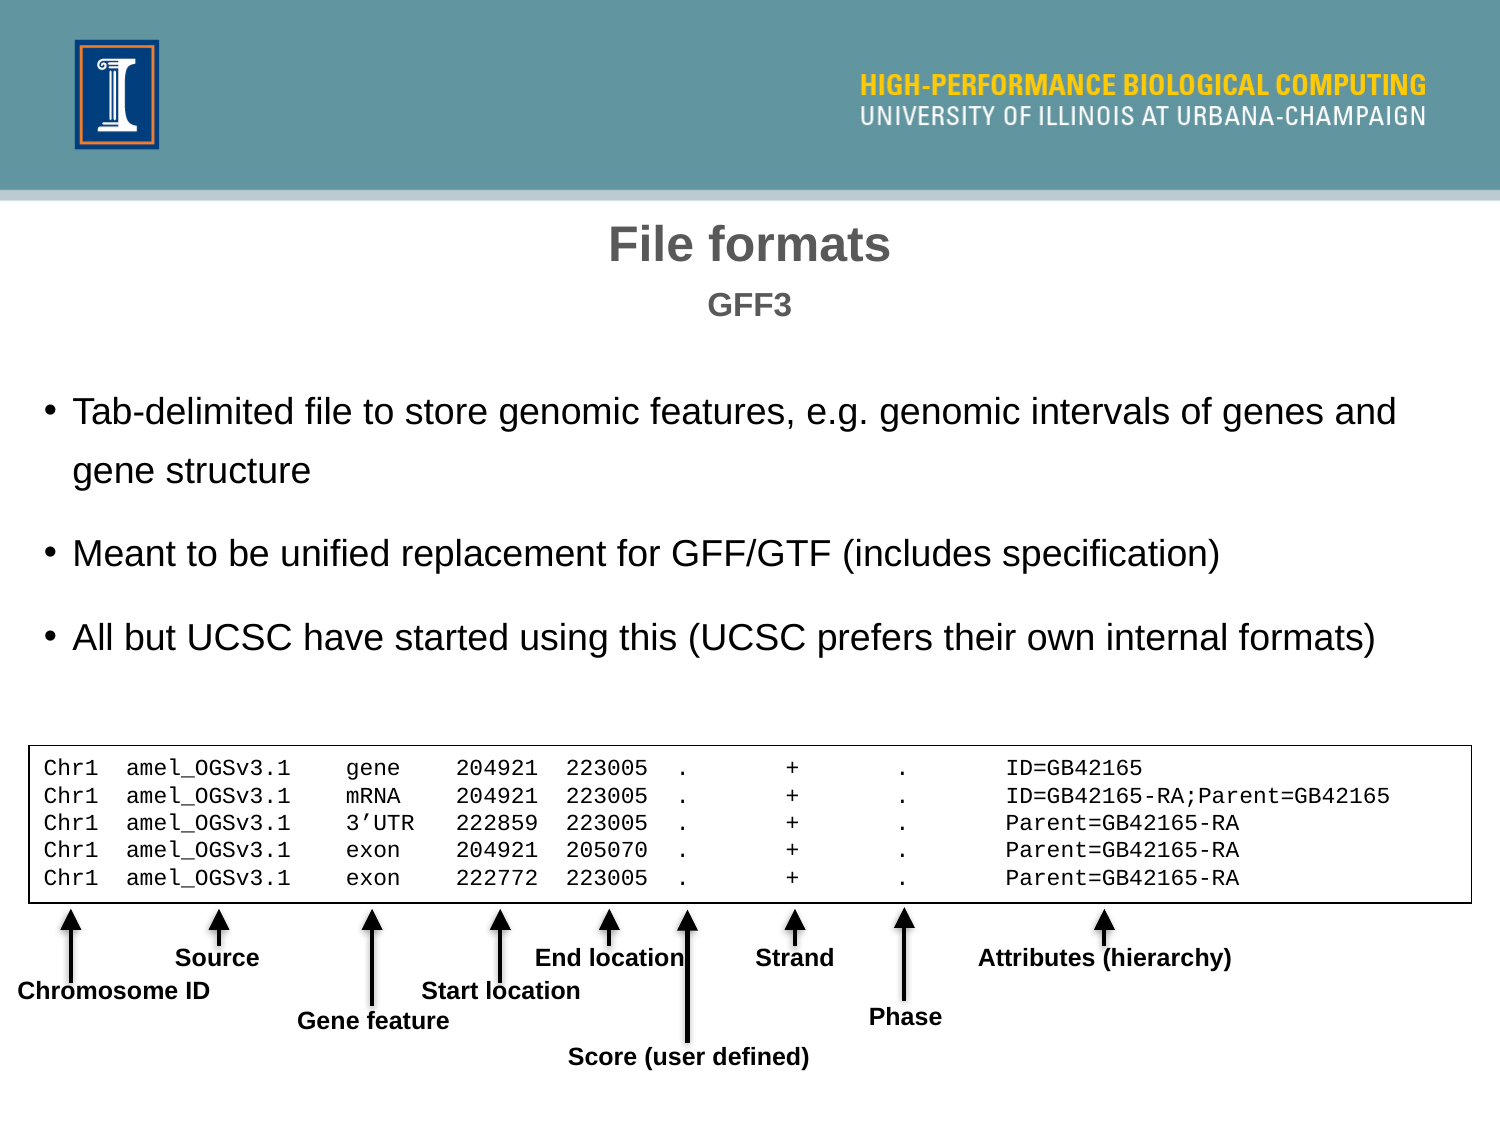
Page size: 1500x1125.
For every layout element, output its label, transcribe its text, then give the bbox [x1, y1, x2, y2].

text_box File formats GFF3 [74, 213, 1425, 303]
list Tab-delimited file to store genomic features, e.g. genomic intervals of genes and gene structure Meant to be unified replacement for GFF/GTF (includes specification) All but UCSC have started using this (UCSC prefers their own internal formats) [28, 366, 1452, 695]
text_box End location [519, 933, 680, 979]
text_box Gene feature [282, 997, 466, 1043]
text_box Attributes (hierarchy) [962, 933, 1248, 979]
text_box Strand [740, 933, 850, 979]
text_box Start location [406, 967, 597, 1013]
text_box Phase [853, 992, 958, 1038]
text_box Score (user defined) [552, 1032, 825, 1078]
text_box Chromosome ID [2, 967, 226, 1013]
text_box Chr1 amel_OGSv3.1 gene 204921 223005 . + . ID=GB42165 Chr1 amel_OGSv3.1 mRNA 204921 223005 . + . ID=GB42165-RA;Parent=GB42165 Chr1 amel_OGSv3.1 3’UTR 222859 223005 . + . Parent=GB42165-RA Chr1 amel_OGSv3.1 exon 204921 205070 . + . Parent=GB42165-RA Chr1 amel_OGSv3.1 exon 222772 223005 . + . Parent=GB42165-RA [28, 745, 1472, 904]
text_box Source [160, 933, 275, 979]
text_box End location [694, 933, 700, 979]
picture [0, 0, 1500, 1125]
